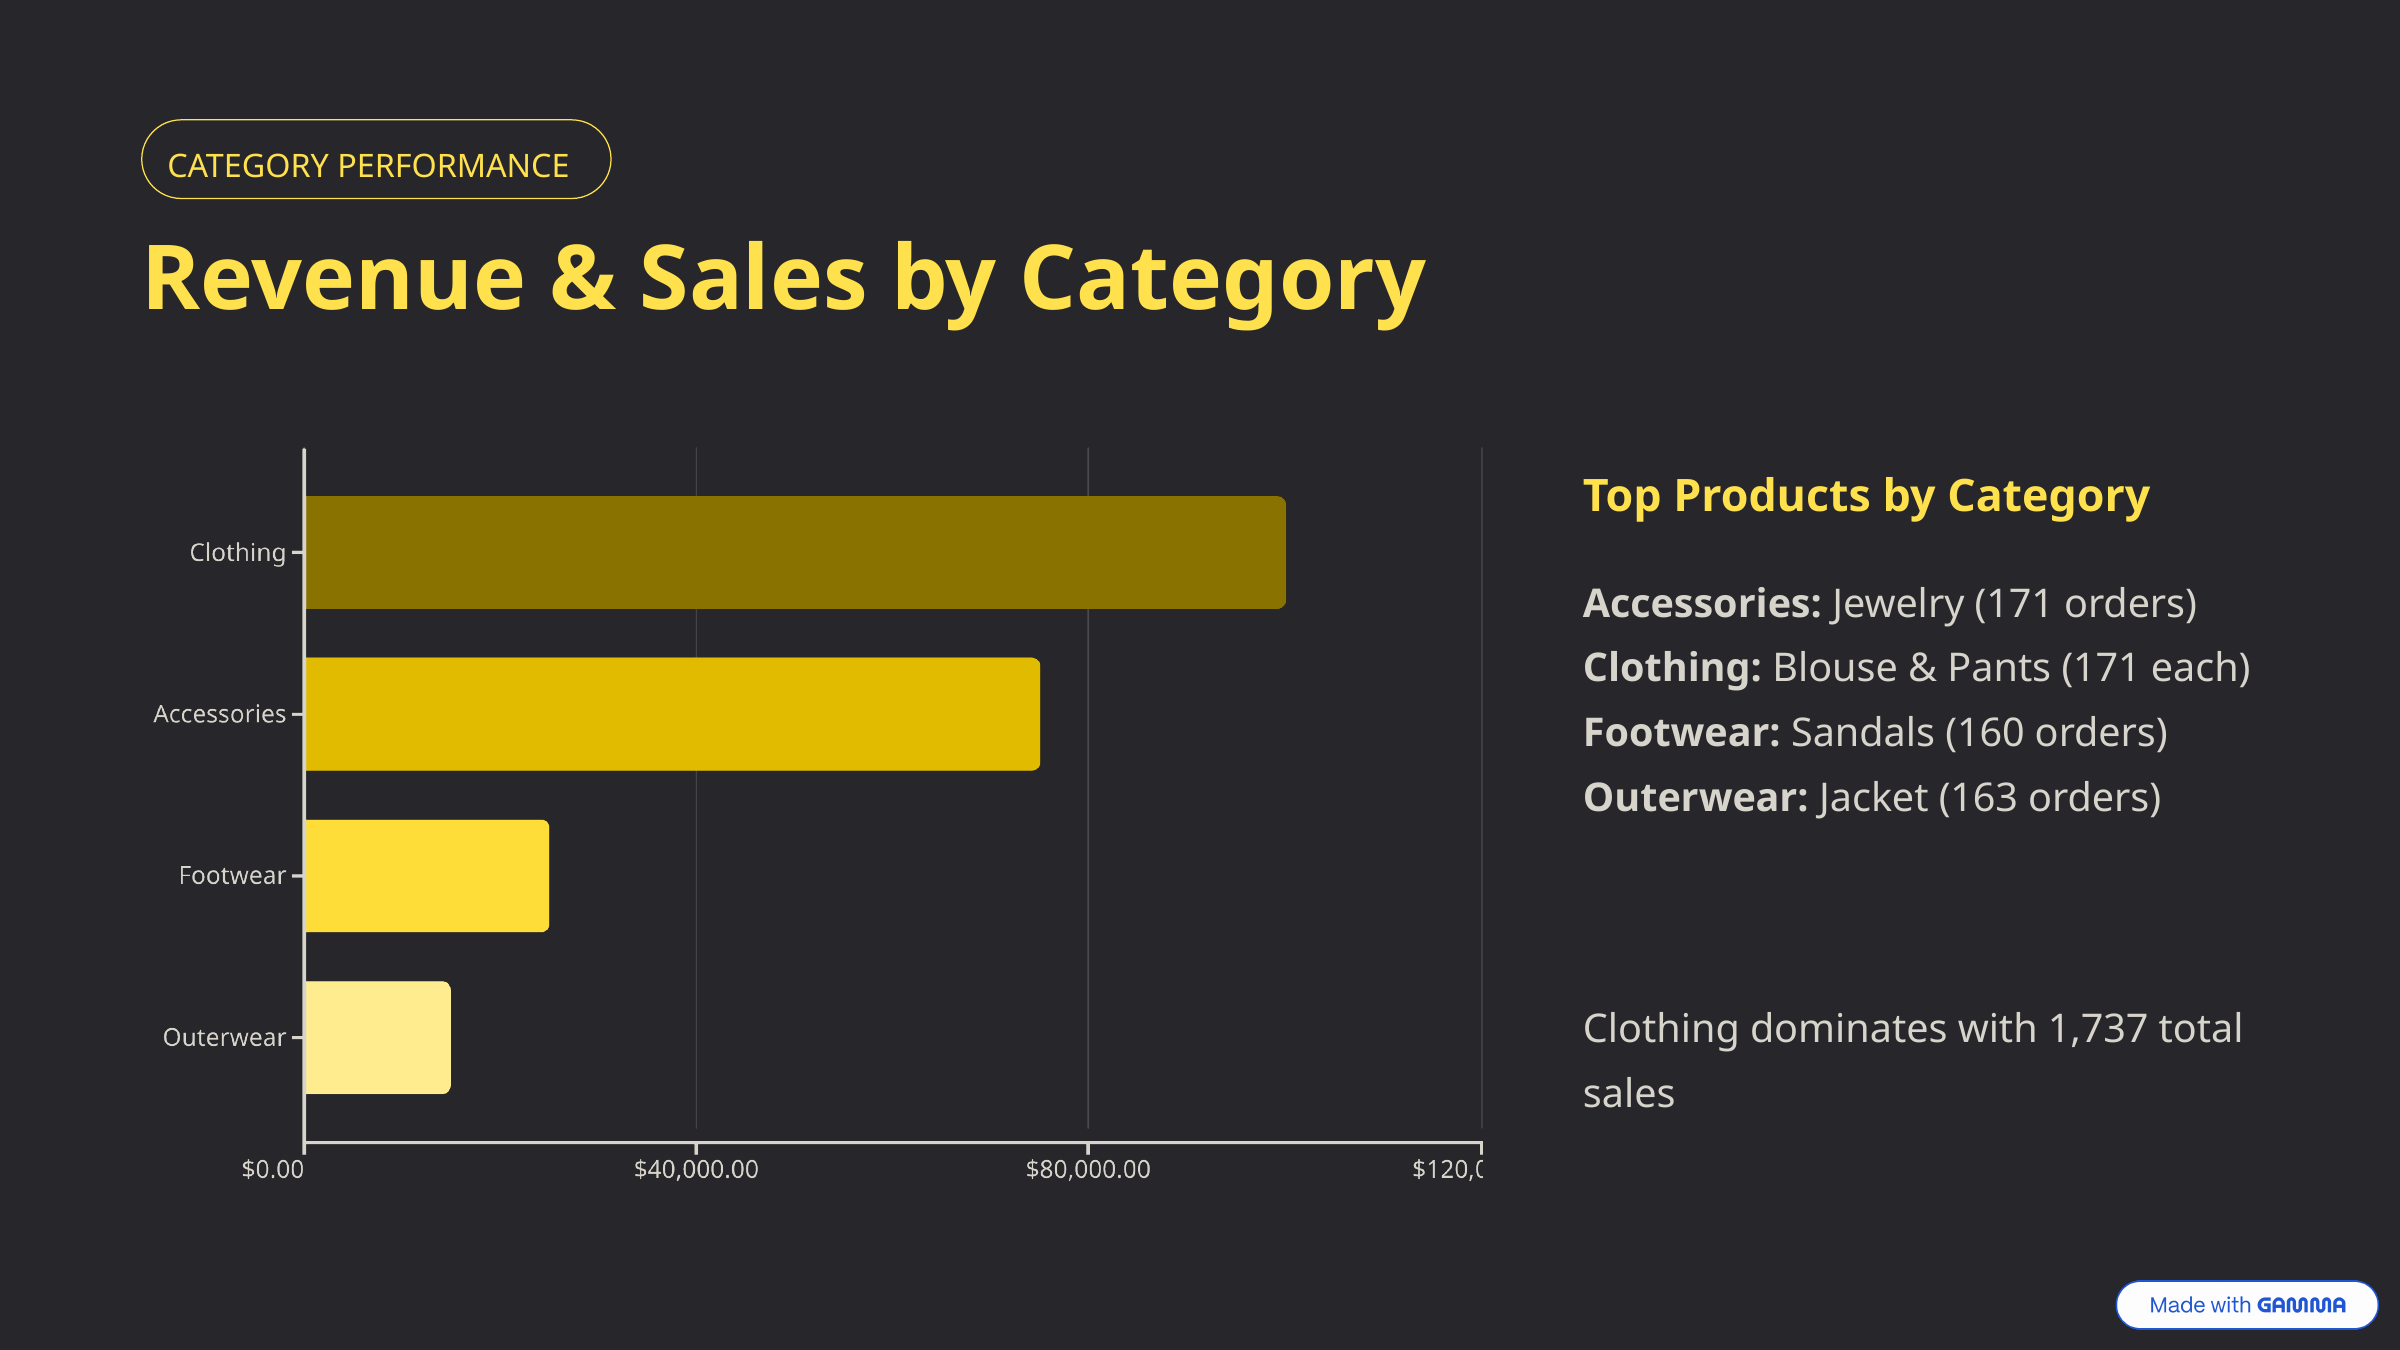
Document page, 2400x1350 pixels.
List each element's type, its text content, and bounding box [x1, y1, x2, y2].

text_box CATEGORY PERFORMANCE [167, 133, 586, 186]
text_box Revenue & Sales by Category [141, 214, 1498, 328]
text_box [141, 119, 612, 199]
picture [2106, 1271, 2389, 1339]
text_box Top Products by Category [1582, 463, 2188, 521]
picture [141, 433, 1483, 1185]
text_box Accessories: Jewelry (171 orders) Clothing: Blouse & Pants (171 each) Footwear: Sandals (160 orders) Outerwear: Jacket (163 orders) [1582, 560, 2260, 950]
text_box Clothing dominates with 1,737 total sales [1582, 985, 2260, 1116]
